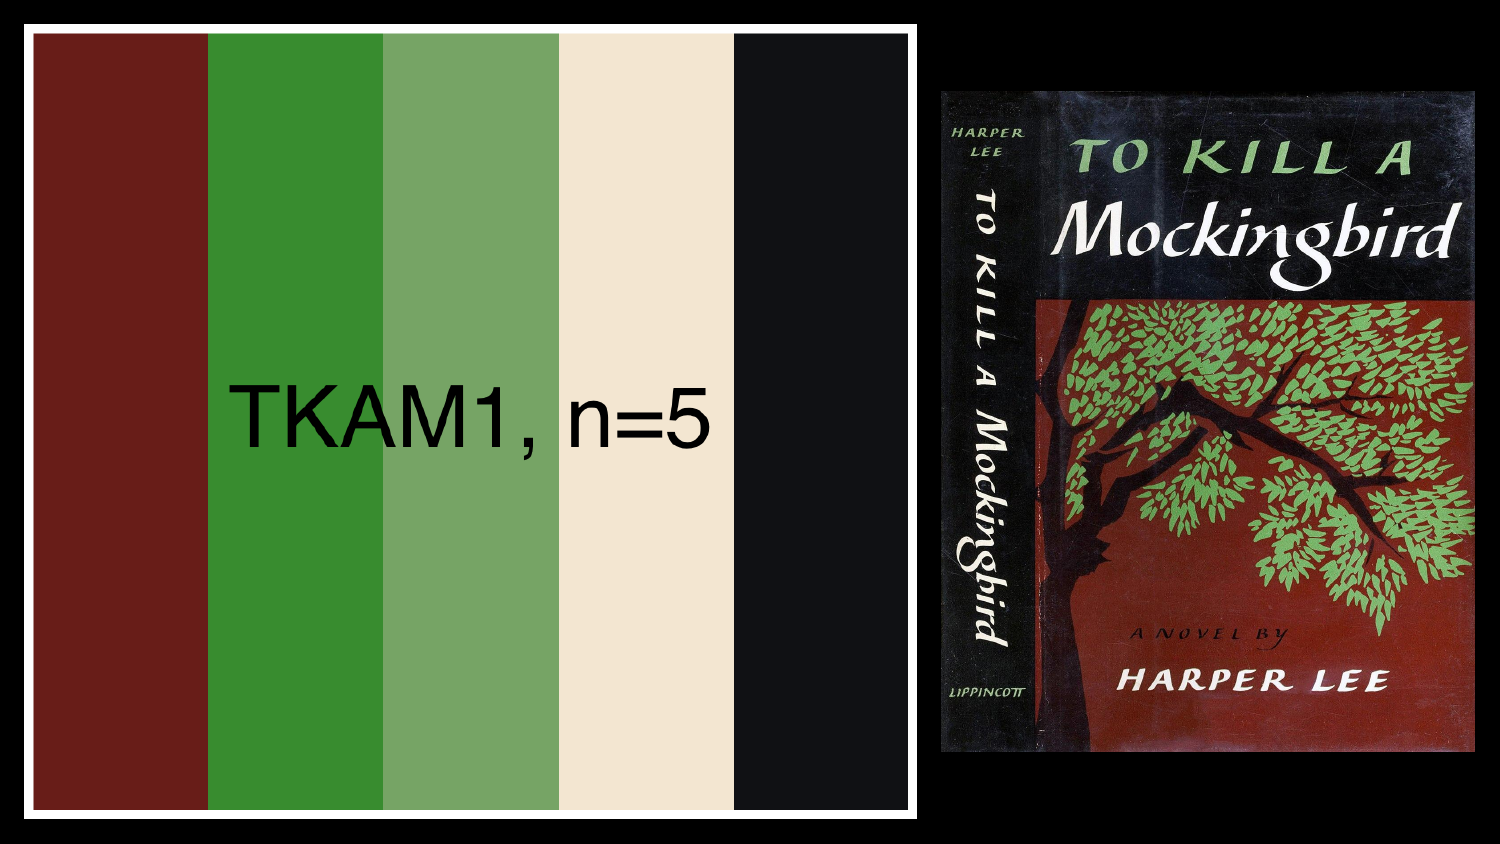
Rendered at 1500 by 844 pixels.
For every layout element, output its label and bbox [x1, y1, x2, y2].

picture [24, 24, 917, 819]
picture [940, 91, 1476, 752]
